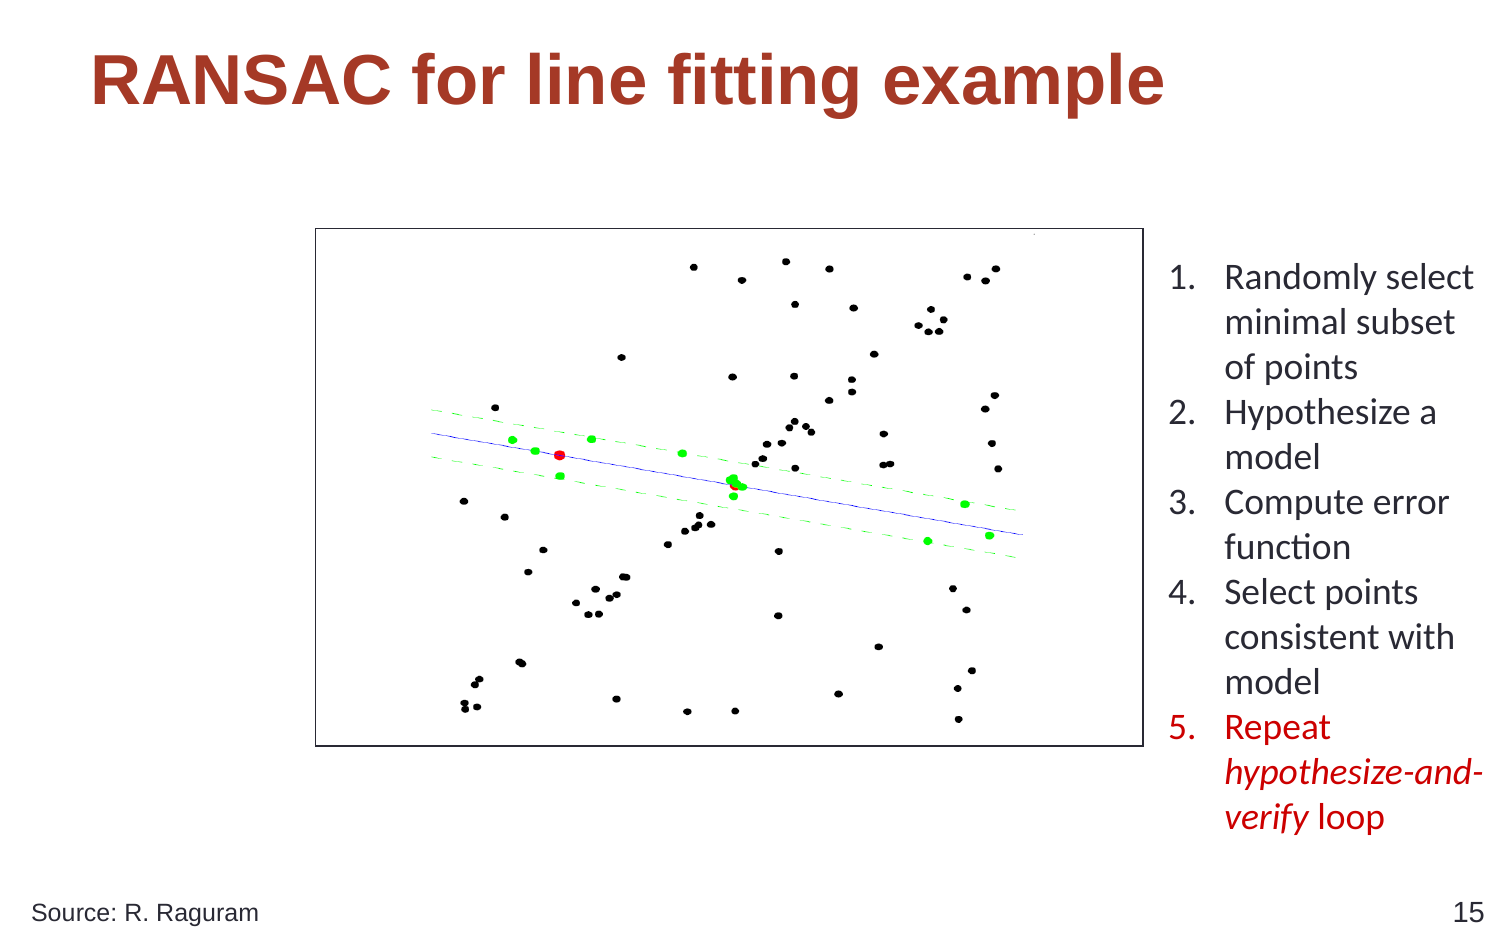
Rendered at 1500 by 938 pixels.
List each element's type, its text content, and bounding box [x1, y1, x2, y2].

text_box Randomly select minimal subset of points Hypothesize a model Compute error function Select points consistent with model Repeat hypothesize-and-verify loop [1153, 244, 1500, 890]
text_box Source: R. Raguram [16, 889, 275, 934]
picture [316, 229, 1143, 746]
title RANSAC for line fitting example [75, 27, 1425, 125]
slide_number 15 [1074, 885, 1500, 920]
